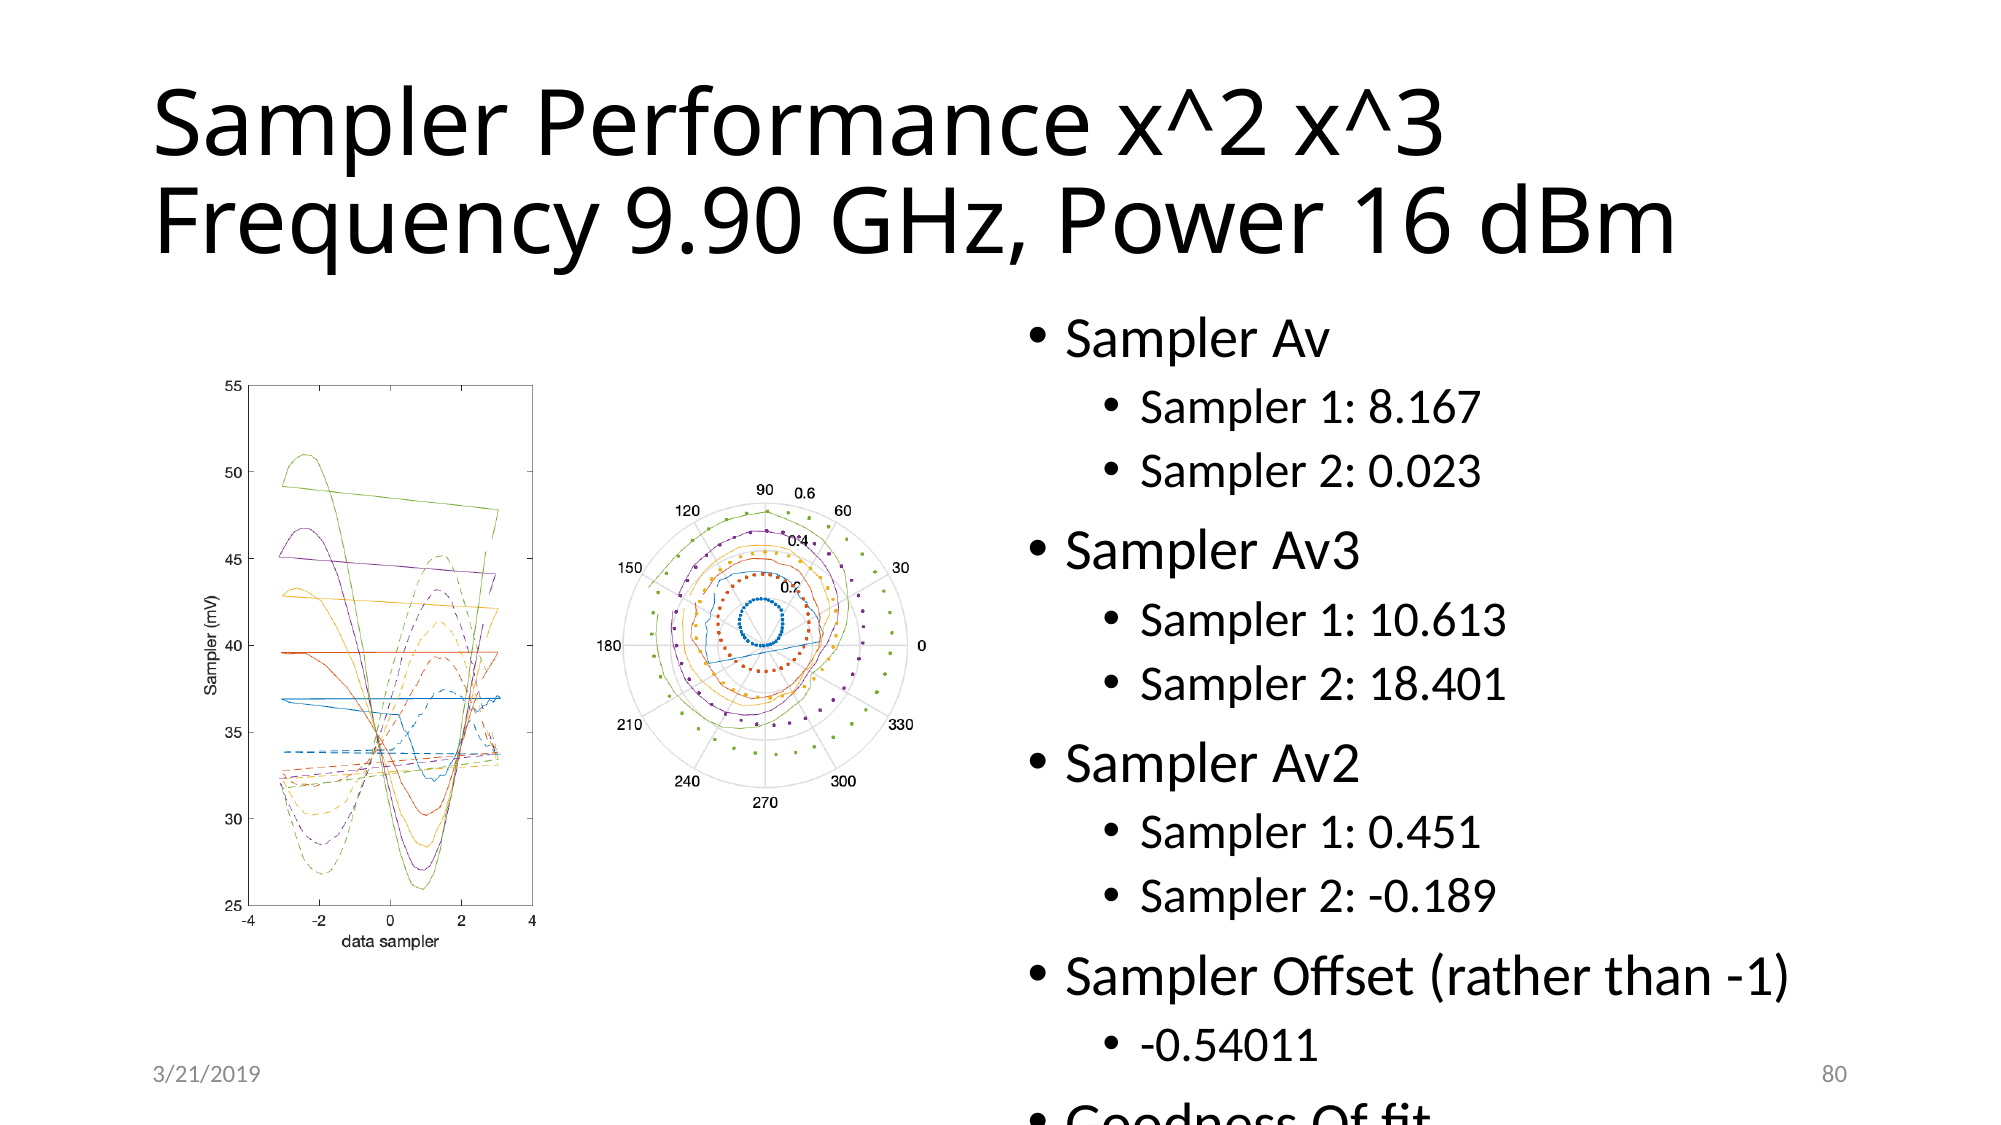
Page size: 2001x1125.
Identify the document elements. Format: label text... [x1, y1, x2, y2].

title Sampler Performance x^2 x^3 Frequency 9.90 GHz, Power 16 dBm [137, 59, 1863, 278]
list Sampler Av Sampler 1: 8.167 Sampler 2: 0.023 Sampler Av3 Sampler 1: 10.613 Sampler 2: 18.401 Sampler Av2 Sampler 1: 0.451 Sampler 2: -0.189 Sampler Offset (rather than -1) -0.54011 Goodness Of fit 0 [1012, 299, 1863, 1014]
slide_number ‹#› [1412, 1042, 1863, 1103]
footer [662, 1042, 1338, 1103]
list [137, 337, 988, 975]
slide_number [137, 1042, 588, 1103]
